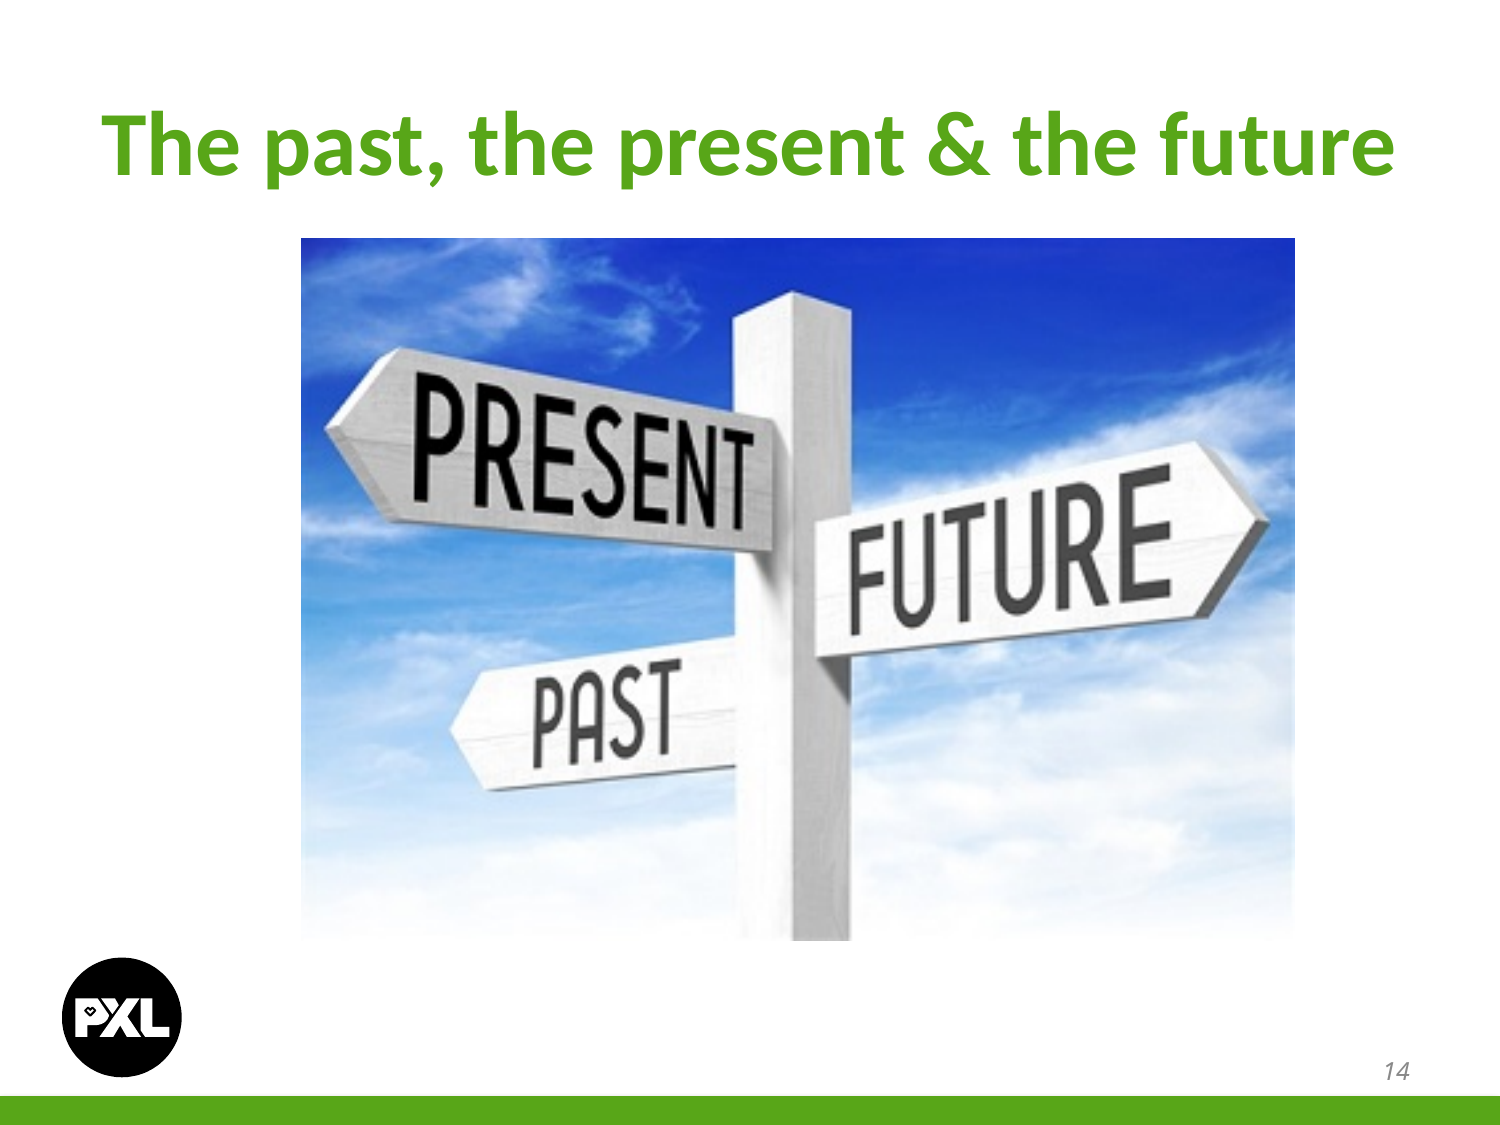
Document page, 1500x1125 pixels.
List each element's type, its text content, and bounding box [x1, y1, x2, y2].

slide_number 14 [1074, 1042, 1425, 1103]
title The past, the present & the future [75, 45, 1425, 233]
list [300, 238, 1295, 941]
